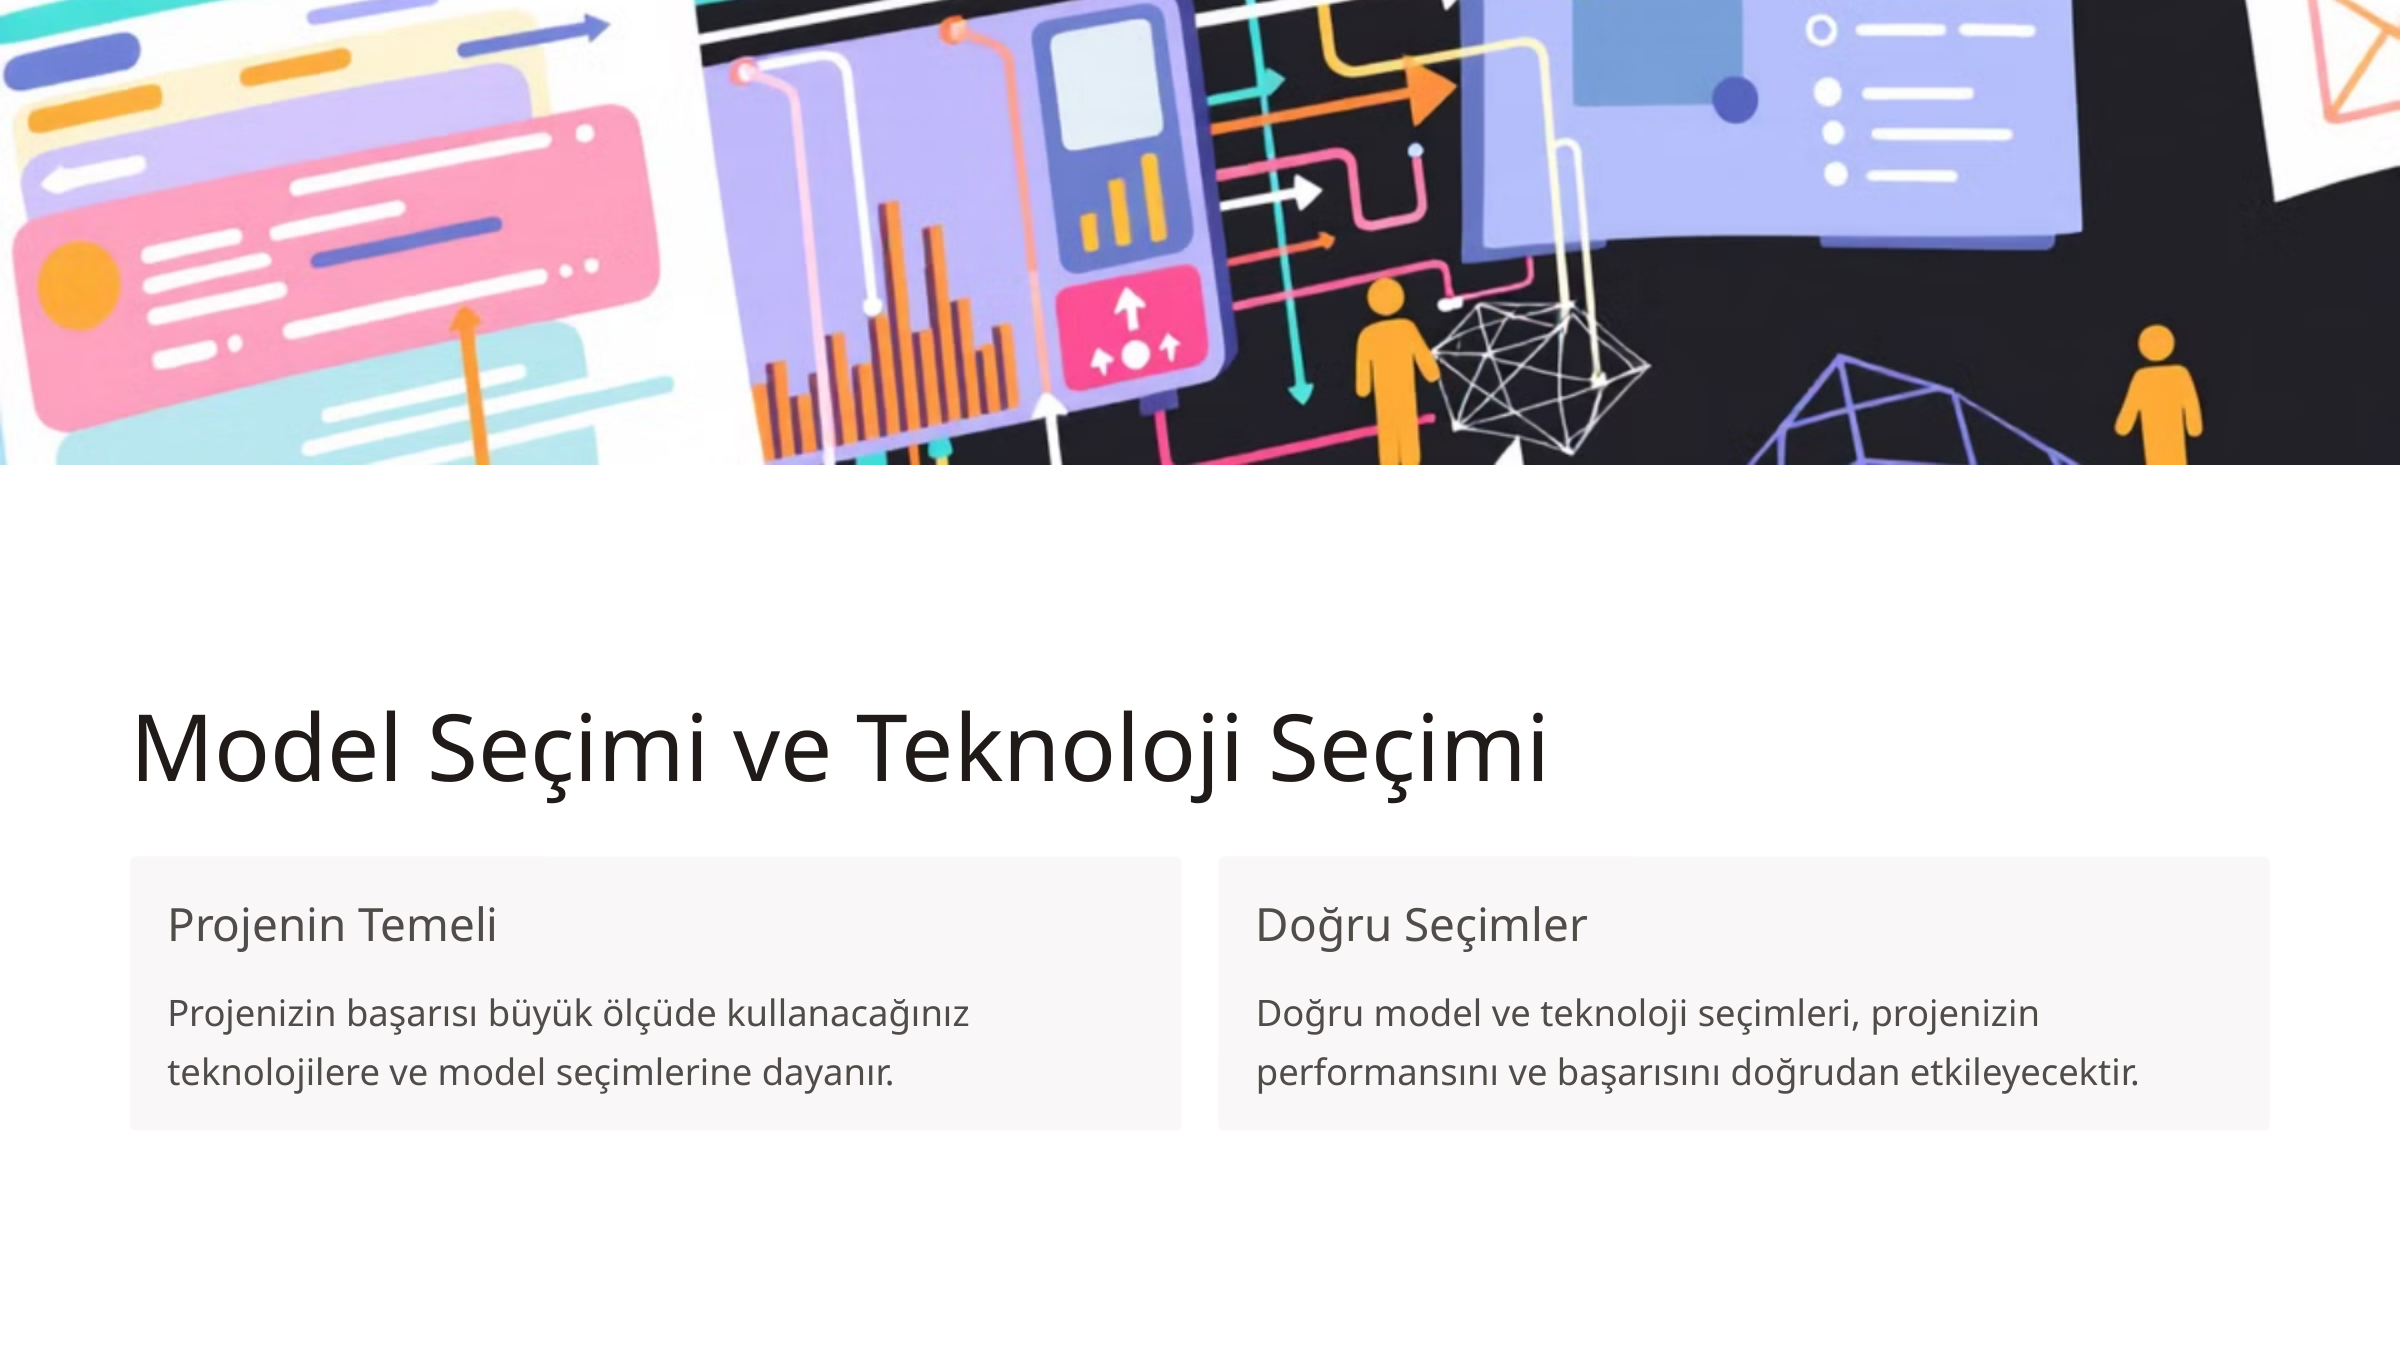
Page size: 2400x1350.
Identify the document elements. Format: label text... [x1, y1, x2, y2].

picture [0, 0, 2400, 466]
text_box Doğru Seçimler [1255, 893, 1721, 952]
text_box Model Seçimi ve Teknoloji Seçimi [130, 684, 1644, 801]
text_box Projenizin başarısı büyük ölçüde kullanacağınız teknolojilere ve model seçimlerine dayanır. [167, 974, 1145, 1094]
text_box [1218, 856, 2270, 1131]
text_box Projenin Temeli [167, 893, 633, 952]
text_box [130, 856, 1182, 1131]
text_box Doğru model ve teknoloji seçimleri, projenizin performansını ve başarısını doğrudan etkileyecektir. [1255, 974, 2233, 1094]
